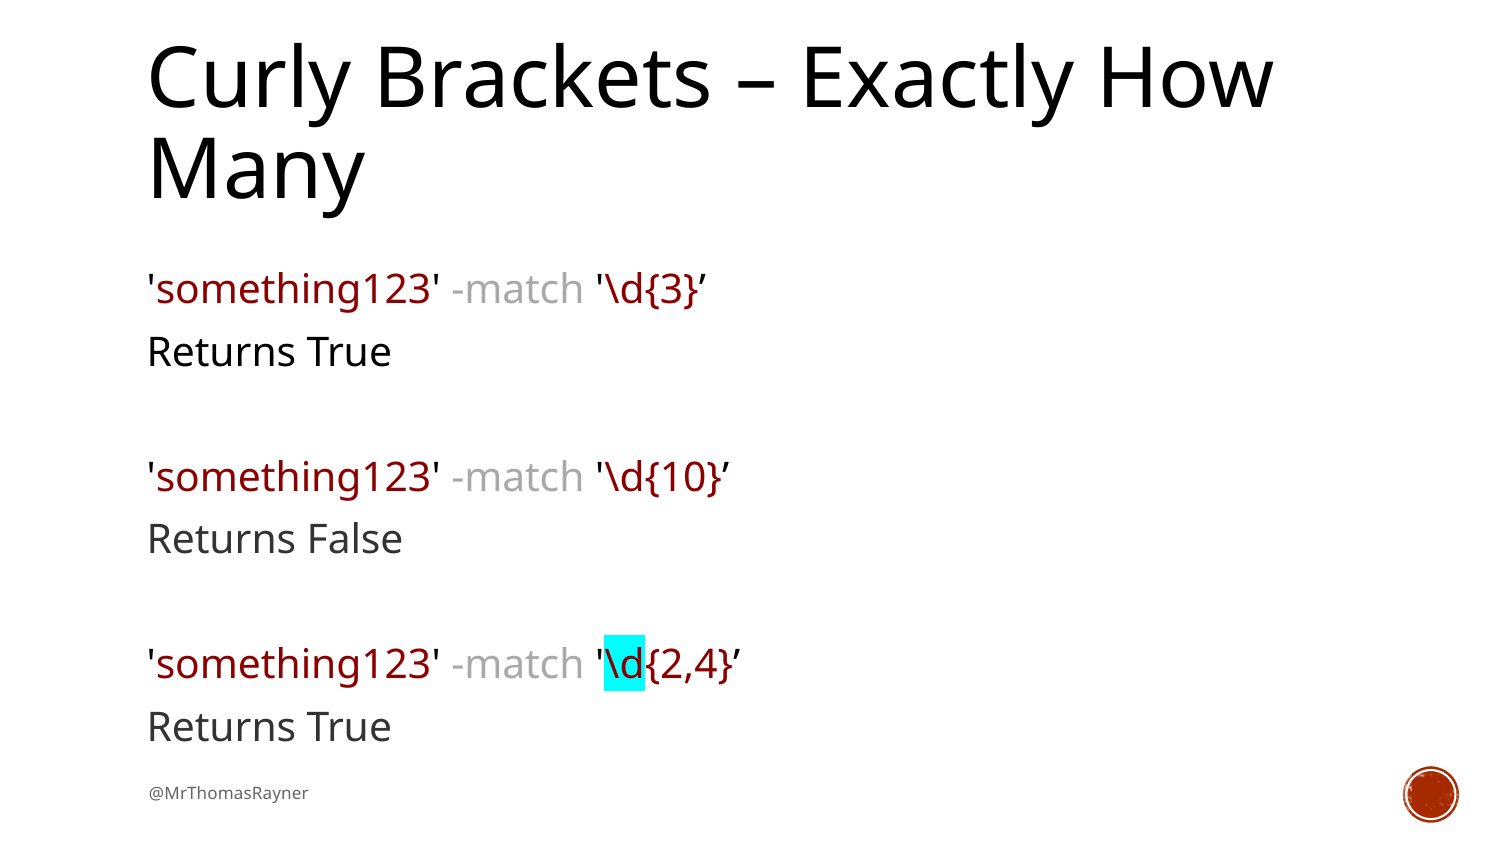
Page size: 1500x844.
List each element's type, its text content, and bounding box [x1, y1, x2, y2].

list 'something123' -match '\d{3}’ Returns True 'something123' -match '\d{10}’ Returns False 'something123' -match '\d{2,4}’ Returns True [131, 261, 1370, 760]
footer @MrThomasRayner [133, 771, 913, 817]
title Curly Brackets – Exactly How Many [131, 59, 1370, 192]
